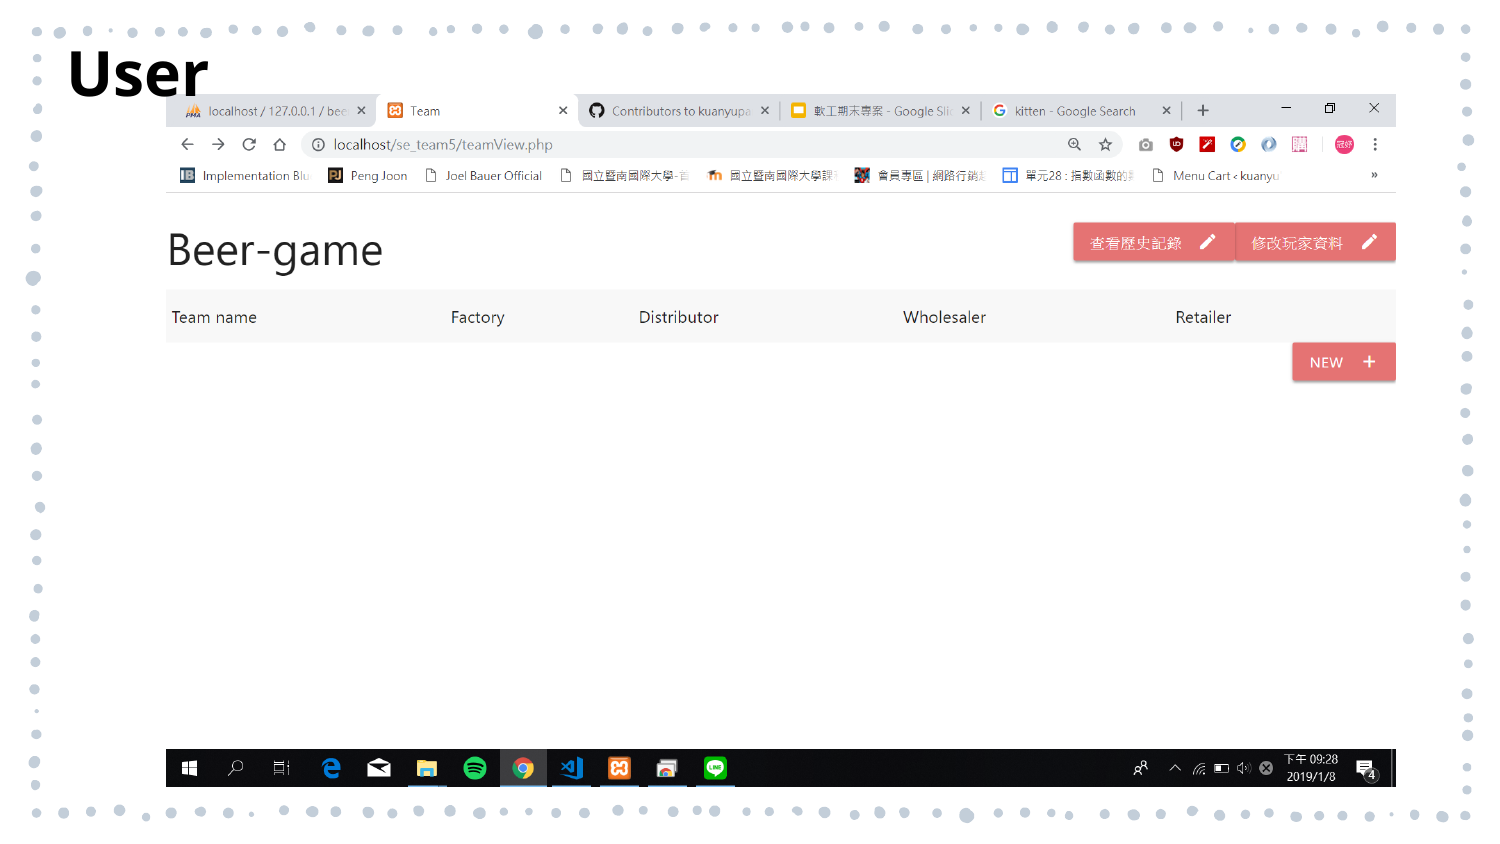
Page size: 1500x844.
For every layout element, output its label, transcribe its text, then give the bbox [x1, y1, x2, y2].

text_box User [51, 18, 343, 95]
picture [165, 94, 1396, 787]
slide_number ‹#› [0, 741, 1500, 807]
